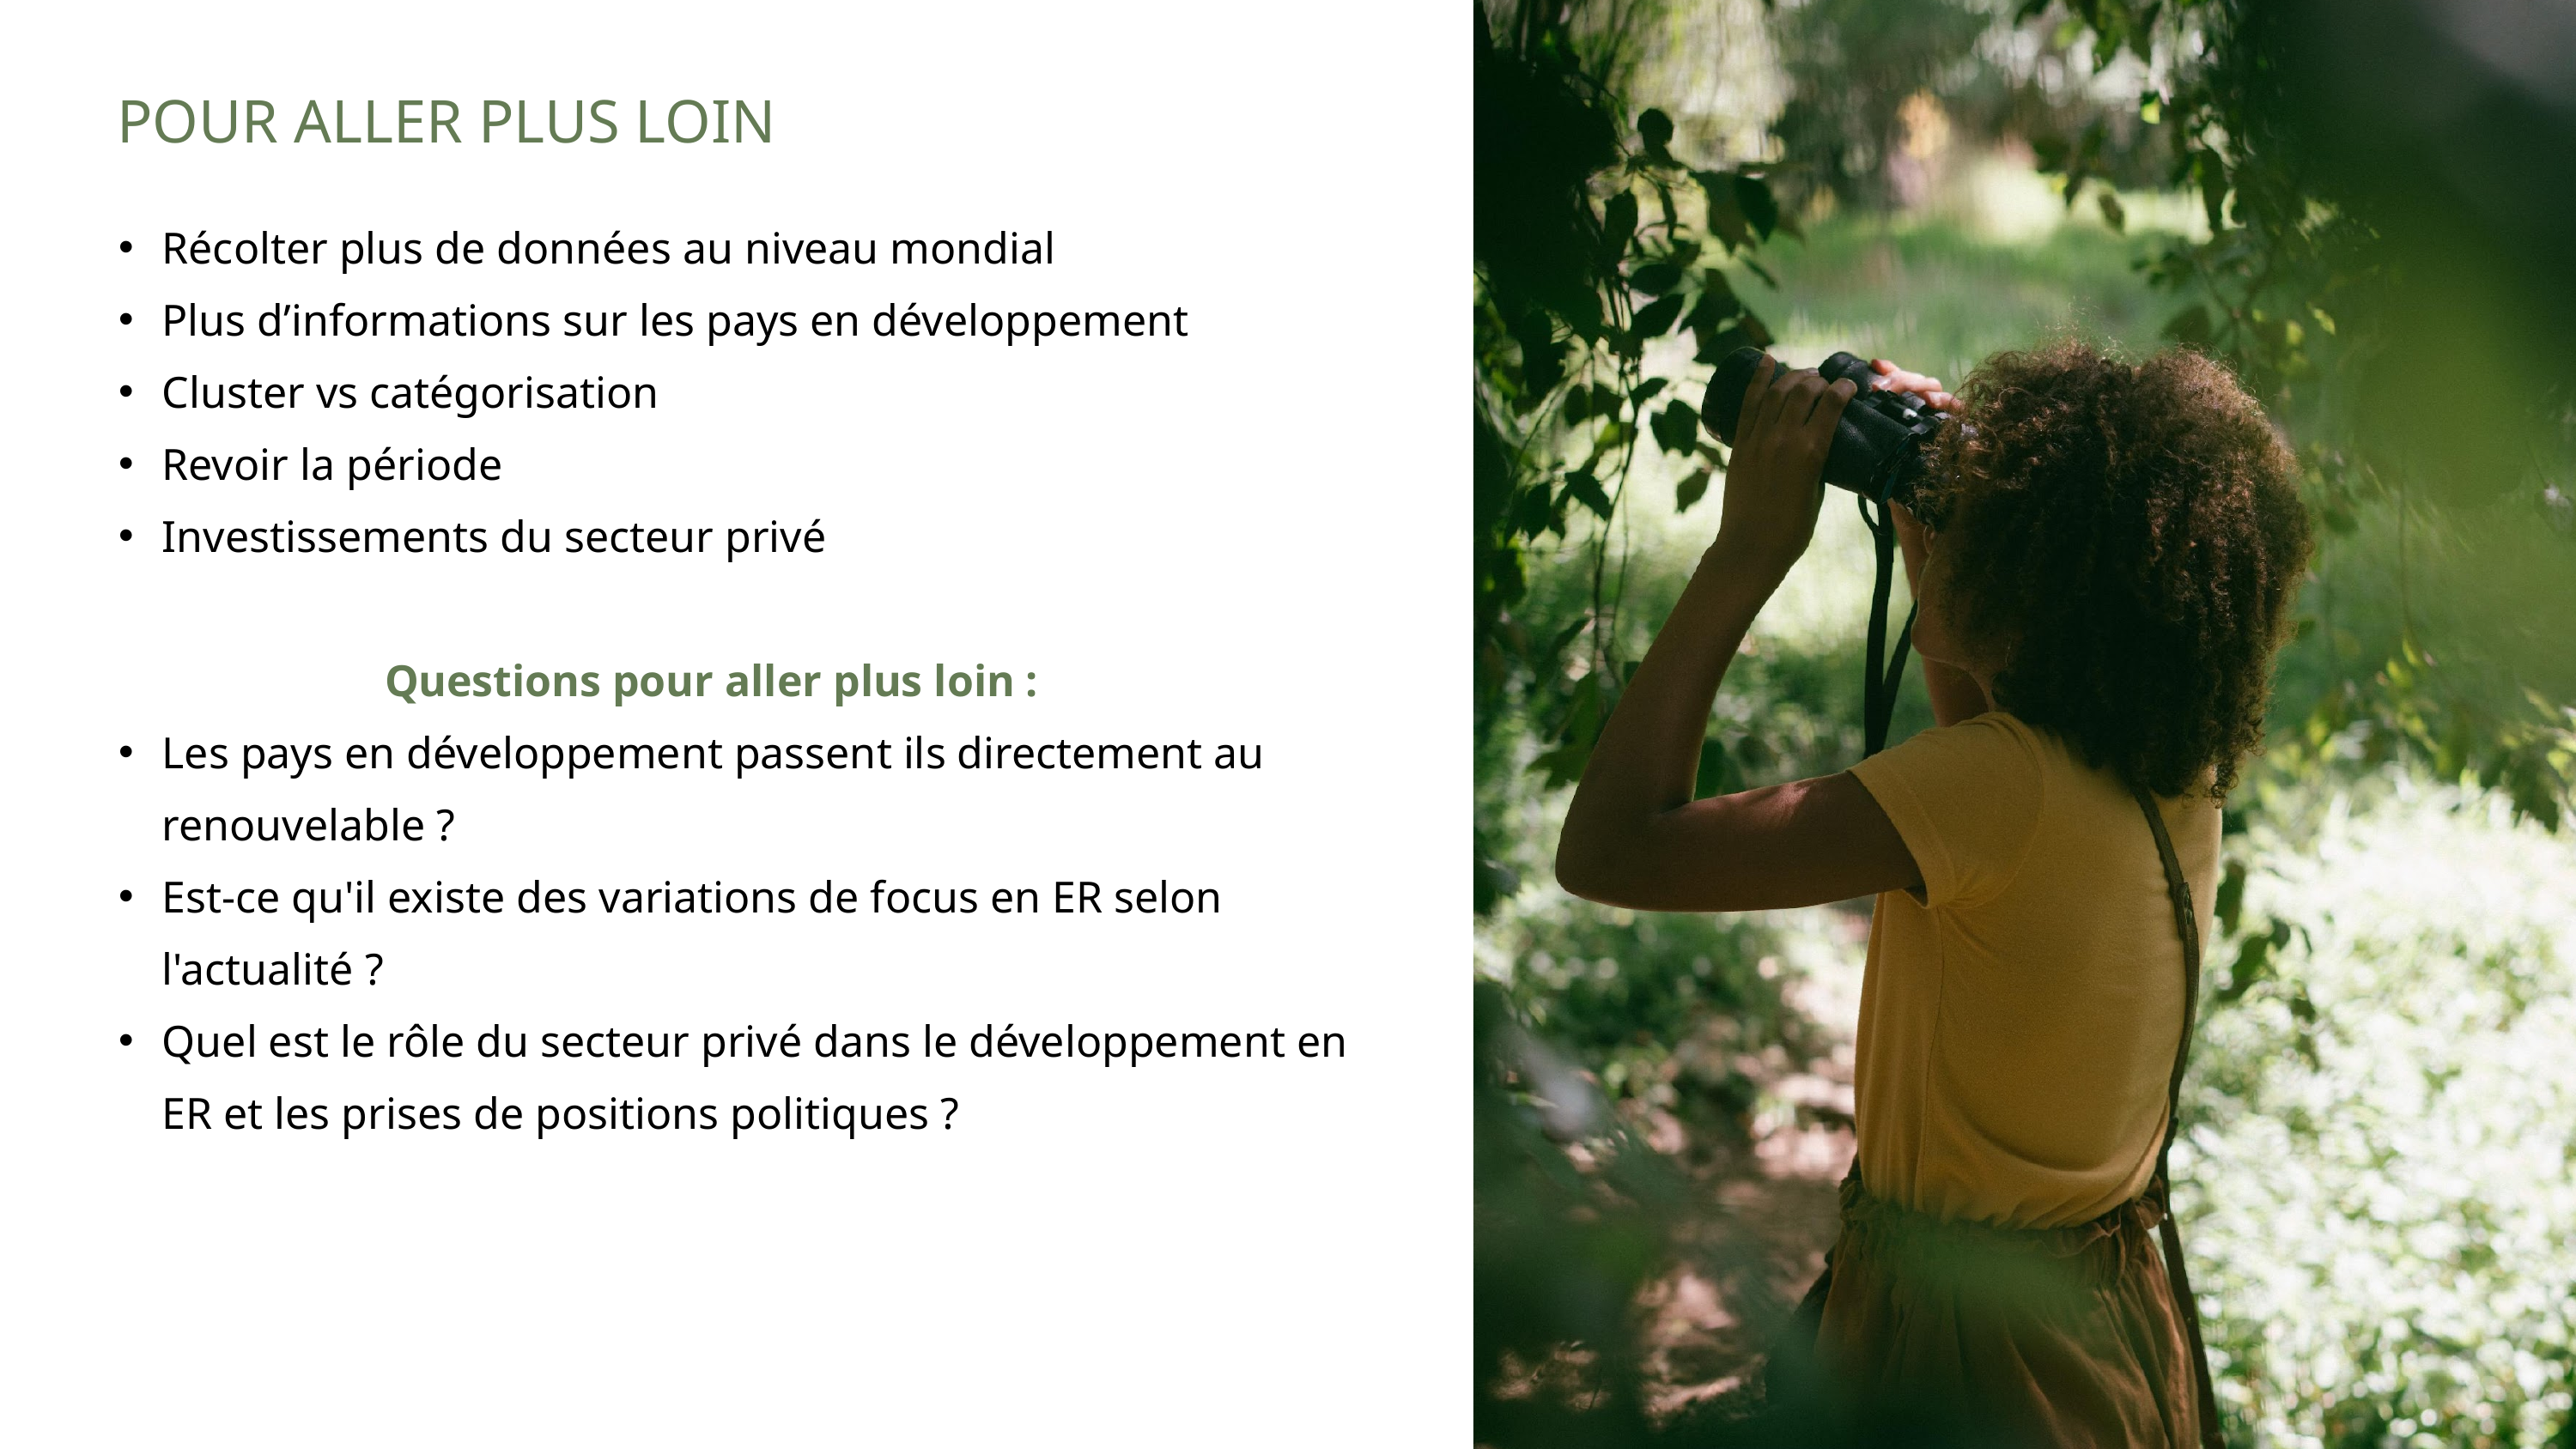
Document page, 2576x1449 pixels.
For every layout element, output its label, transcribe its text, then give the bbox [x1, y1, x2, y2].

text_box Récolter plus de données au niveau mondial Plus d’informations sur les pays en développement Cluster vs catégorisation Revoir la période Investissements du secteur privé Questions pour aller plus loin : Les pays en développement passent ils directement au renouvelable ? Est-ce qu'il existe des variations de focus en ER selon l'actualité ? Quel est le rôle du secteur privé dans le développement en ER et les prises de positions politiques ? [58, 200, 1376, 1138]
text_box [1473, 0, 2576, 1449]
text_box POUR ALLER PLUS LOIN [117, 68, 1196, 155]
